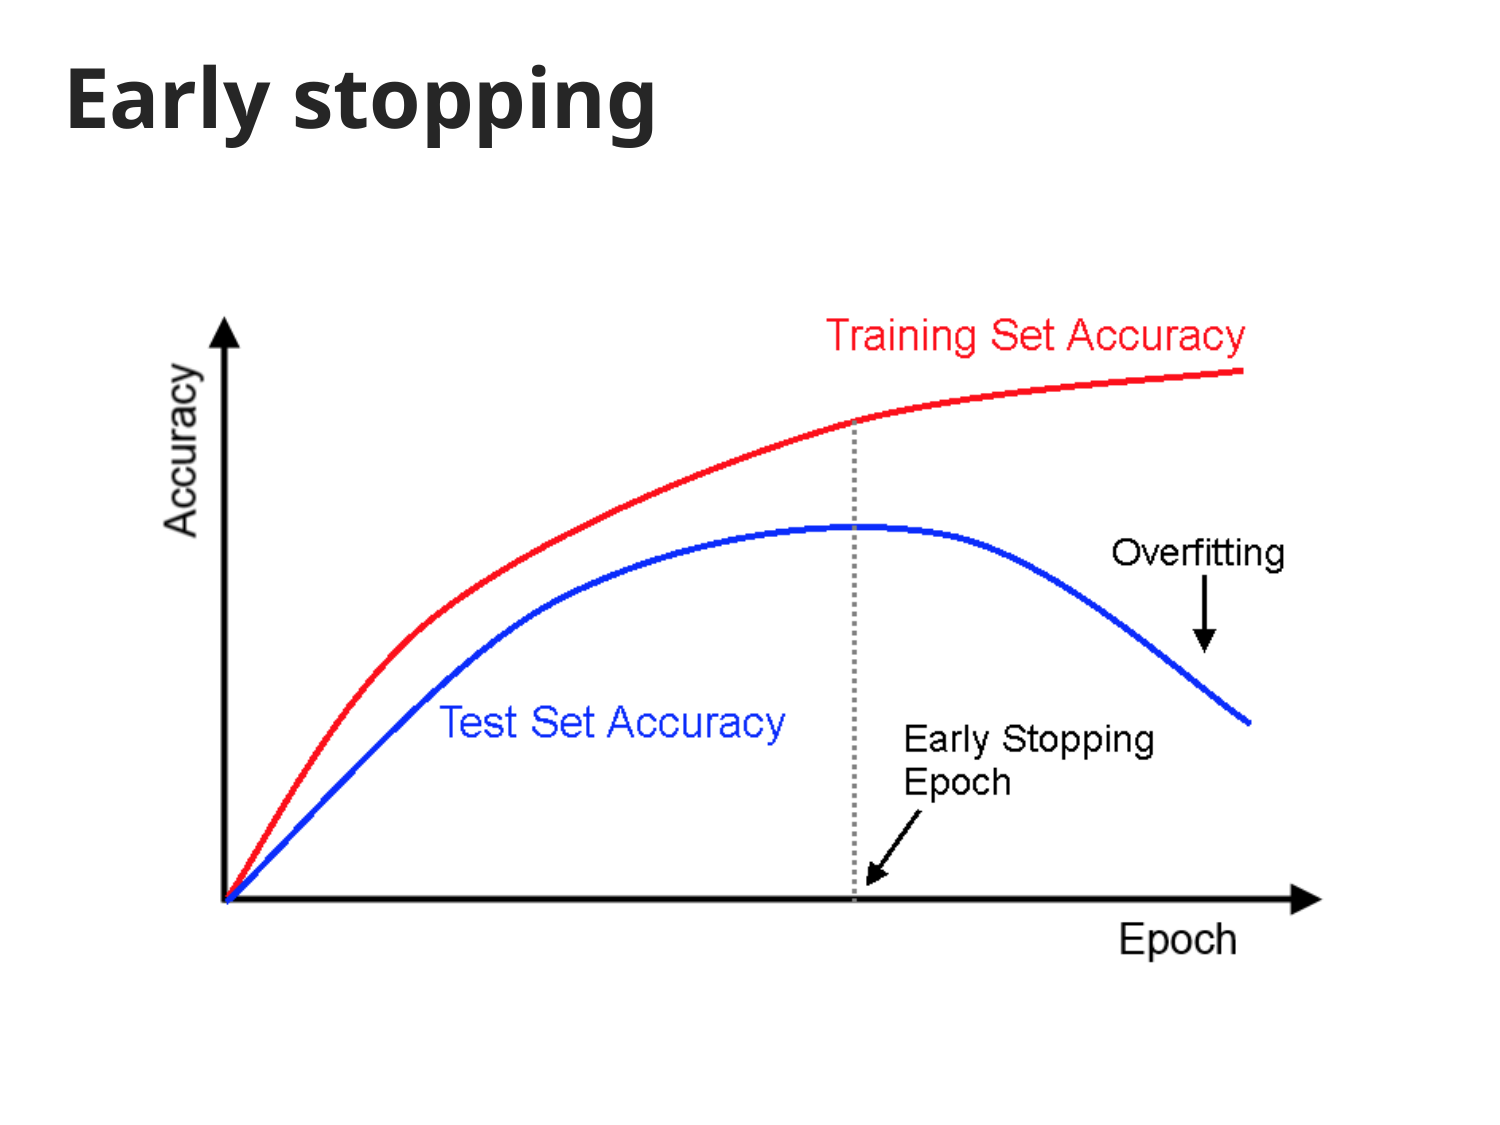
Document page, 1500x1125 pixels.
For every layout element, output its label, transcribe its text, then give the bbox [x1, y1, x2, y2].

picture [114, 290, 1388, 1007]
title Early stopping [48, 41, 1456, 149]
